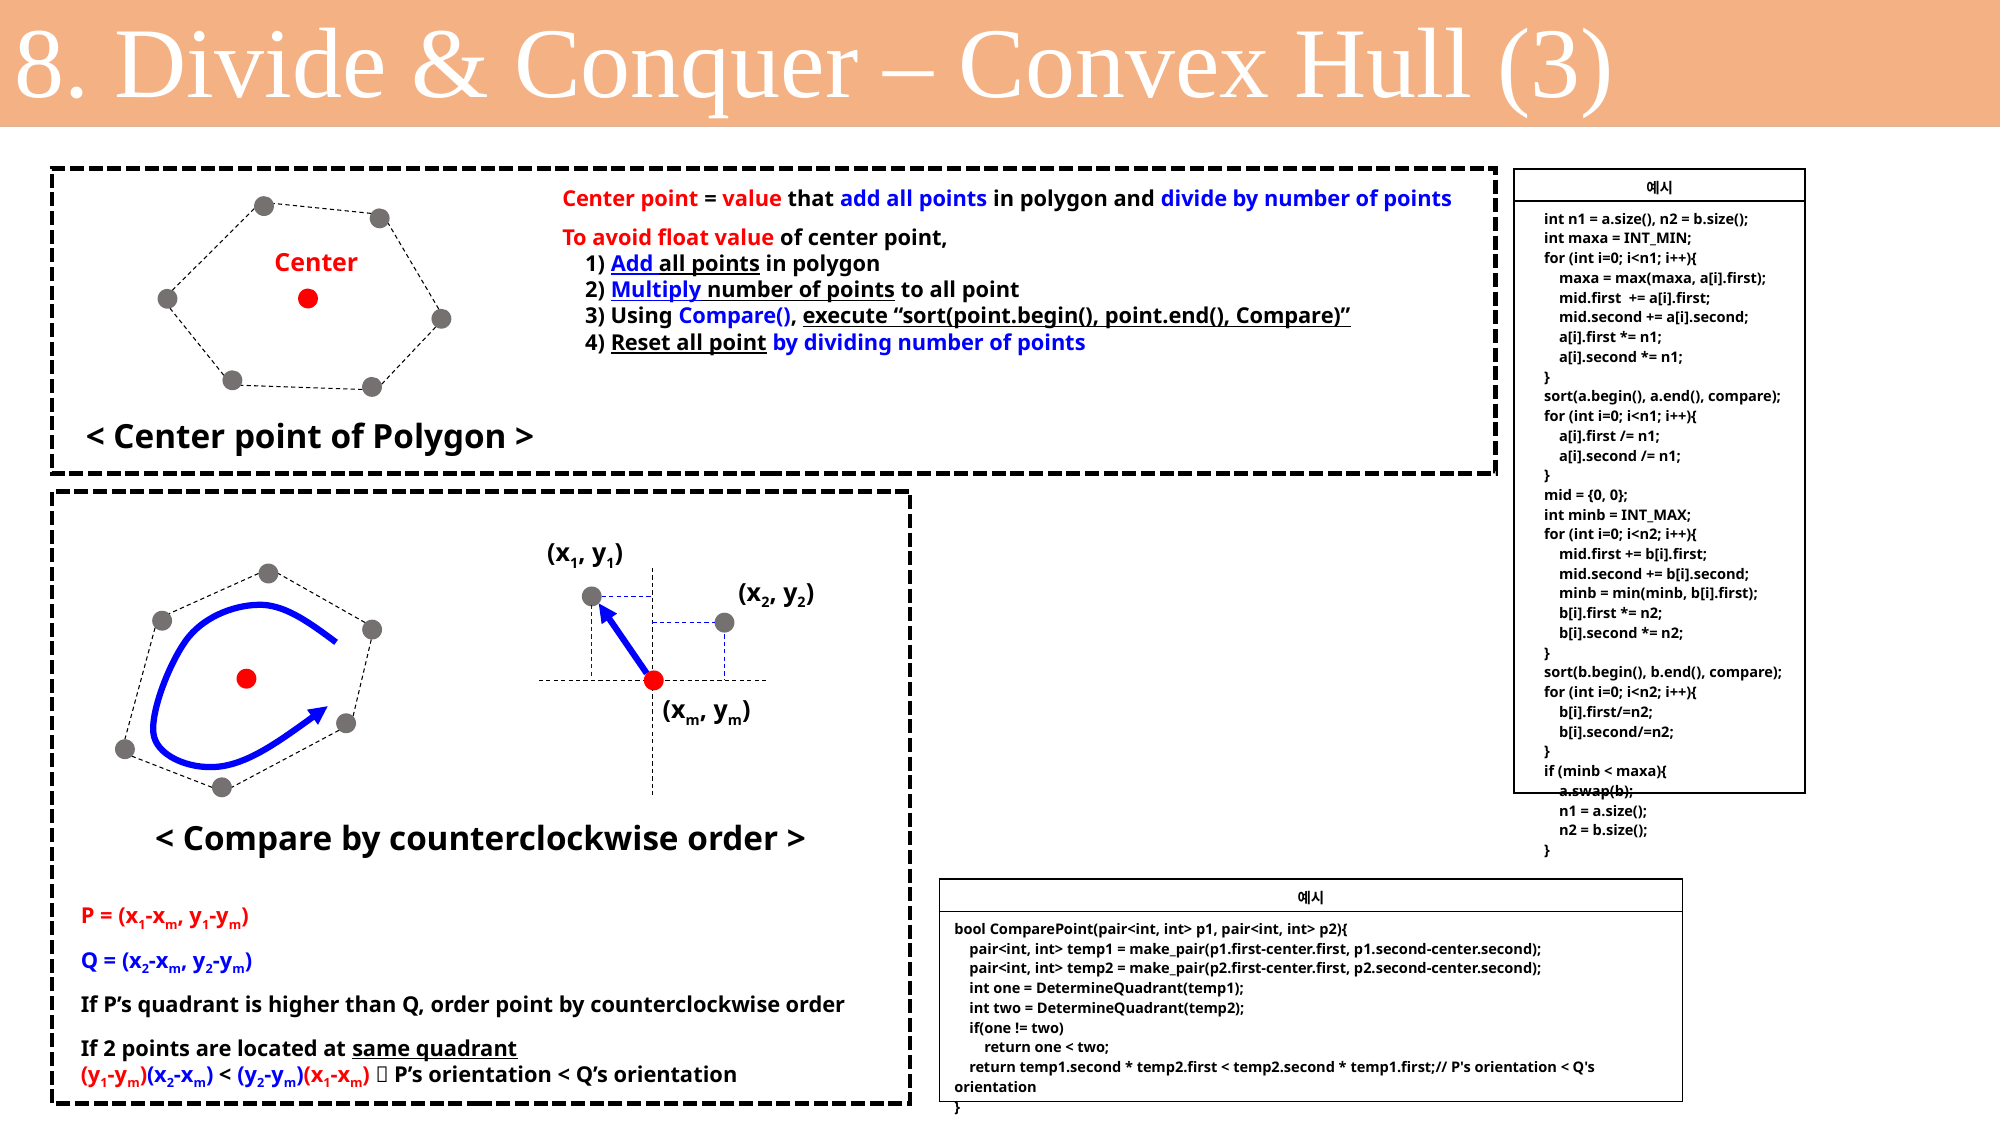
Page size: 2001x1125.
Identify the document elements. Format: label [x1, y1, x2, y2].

table_header [1515, 170, 1804, 200]
text_box [51, 167, 1497, 474]
table_header [940, 880, 1682, 911]
text_box [51, 490, 911, 1104]
text_box [0, 0, 2000, 128]
table_cell [1515, 202, 1804, 792]
table_cell [940, 912, 1682, 1101]
